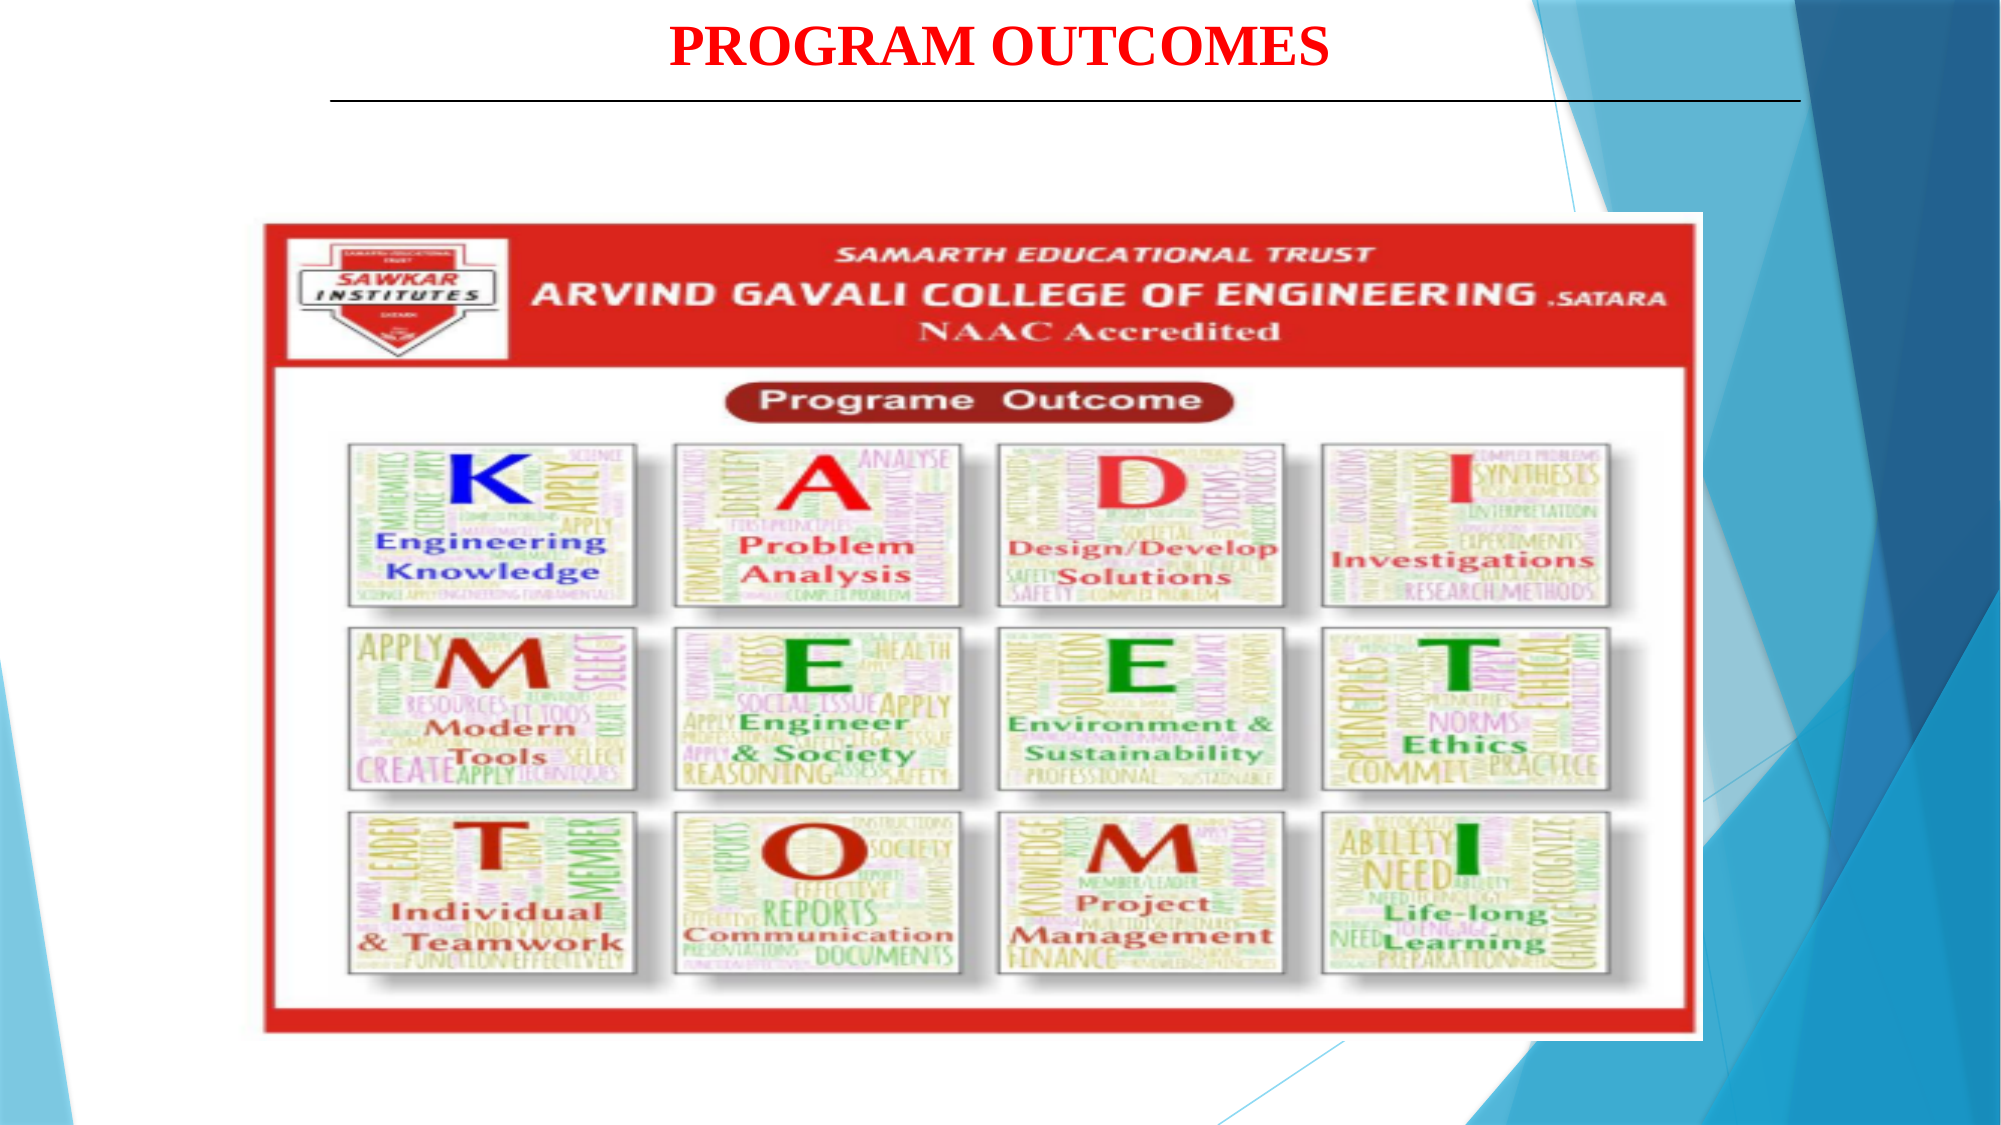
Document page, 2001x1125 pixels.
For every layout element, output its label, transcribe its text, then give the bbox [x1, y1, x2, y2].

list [237, 211, 1704, 1042]
title PROGRAM OUTCOMES [0, 0, 2000, 102]
